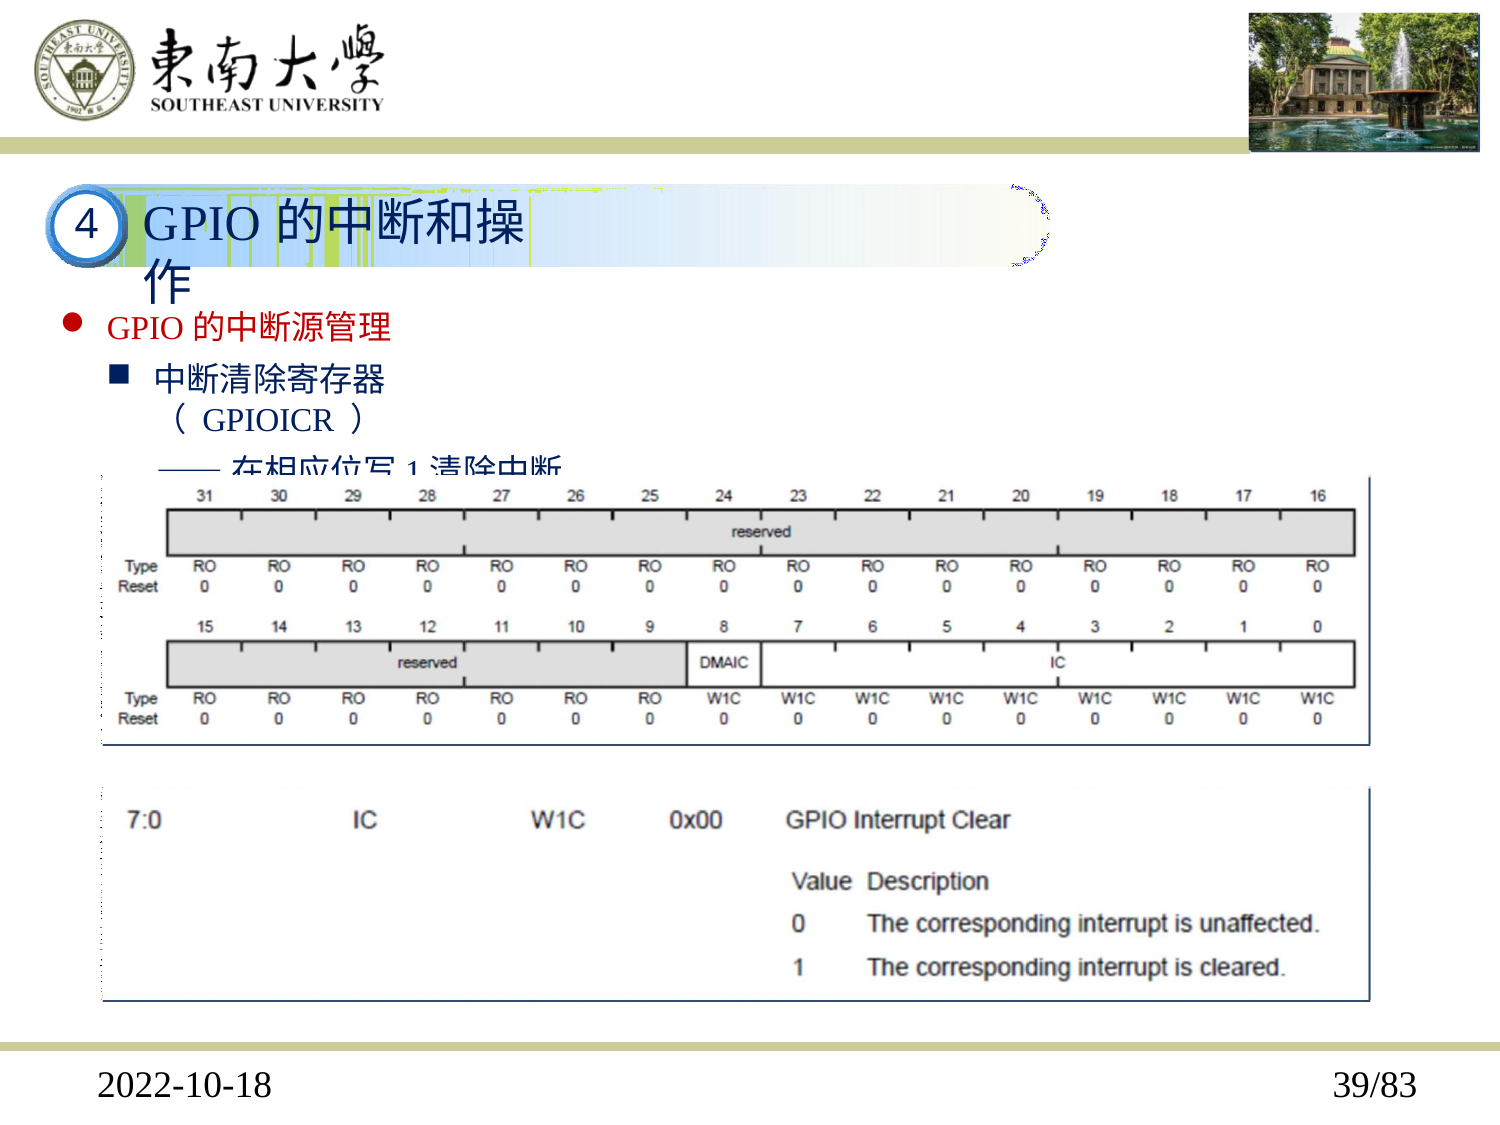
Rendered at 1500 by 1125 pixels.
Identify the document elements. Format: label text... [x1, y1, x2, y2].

picture [128, 184, 1050, 268]
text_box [44, 184, 128, 268]
picture [100, 786, 1372, 1002]
text_box GPIO的中断源管理 中断清除寄存器（ GPIOICR ） ——在相应位写1清除中断 [57, 292, 606, 491]
slide_number 29/83 [1326, 1061, 1427, 1125]
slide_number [94, 1061, 275, 1125]
title GPIO的中断和操作 [140, 275, 565, 379]
picture [34, 19, 385, 122]
picture [0, 1042, 1500, 1051]
picture [99, 475, 1371, 747]
picture [0, 10, 1483, 155]
